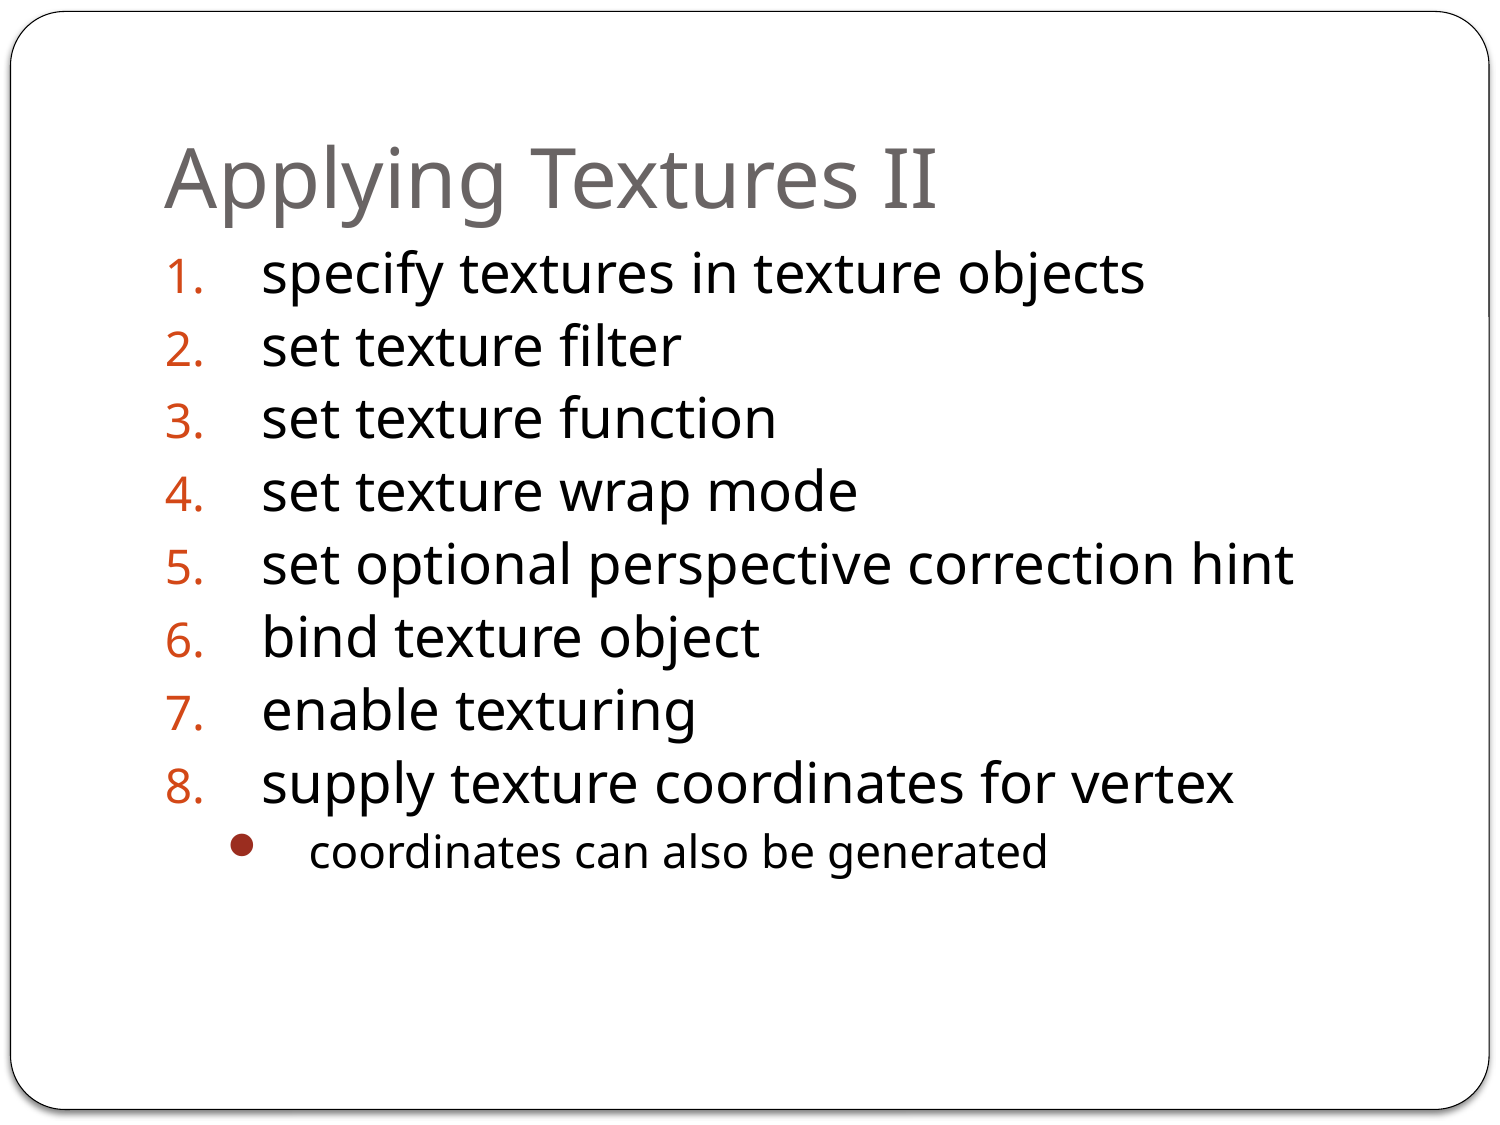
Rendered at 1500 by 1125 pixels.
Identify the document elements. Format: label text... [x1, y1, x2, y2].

list specify textures in texture objects set texture filter set texture function set texture wrap mode set optional perspective correction hint bind texture object enable texturing supply texture coordinates for vertex coordinates can also be generated [150, 237, 1425, 988]
title Applying Textures II [150, 45, 1425, 233]
